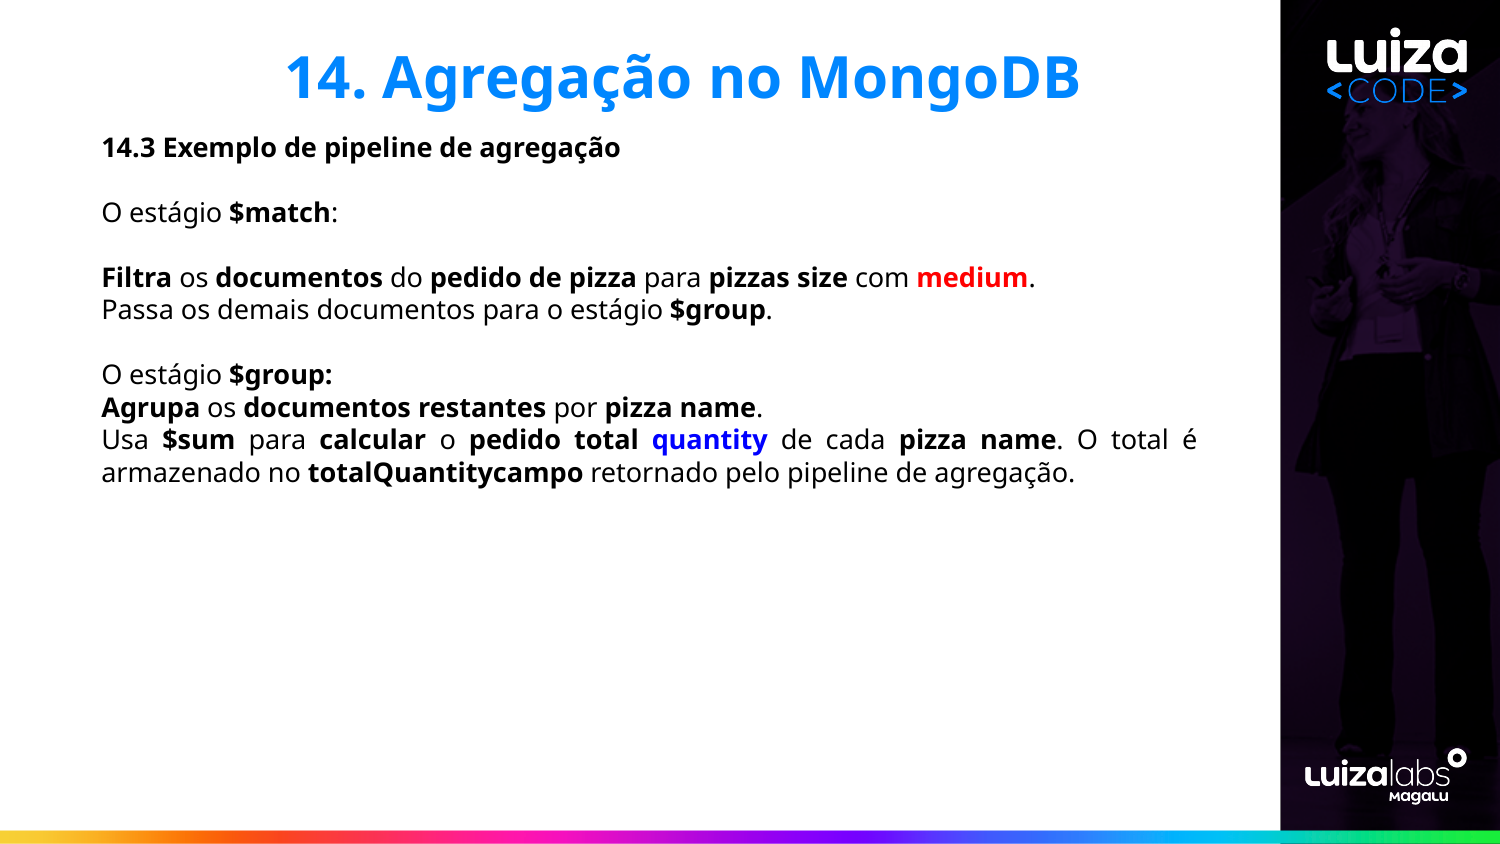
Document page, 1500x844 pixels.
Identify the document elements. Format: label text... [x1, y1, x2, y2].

picture [1233, 0, 1500, 844]
picture [0, 830, 1156, 844]
list 14. Agregação no MongoDB [123, 14, 1244, 116]
text_box 14.3 Exemplo de pipeline de agregação O estágio $match: Filtra os documentos do pedido de pizza para pizzas size com medium. Passa os demais documentos para o estágio $group. O estágio $group: Agrupa os documentos restantes por pizza name. Usa $sum para calcular o pedido total quantity de cada pizza name. O total é armazenado no totalQuantitycampo retornado pelo pipeline de agregação. [86, 115, 1213, 533]
